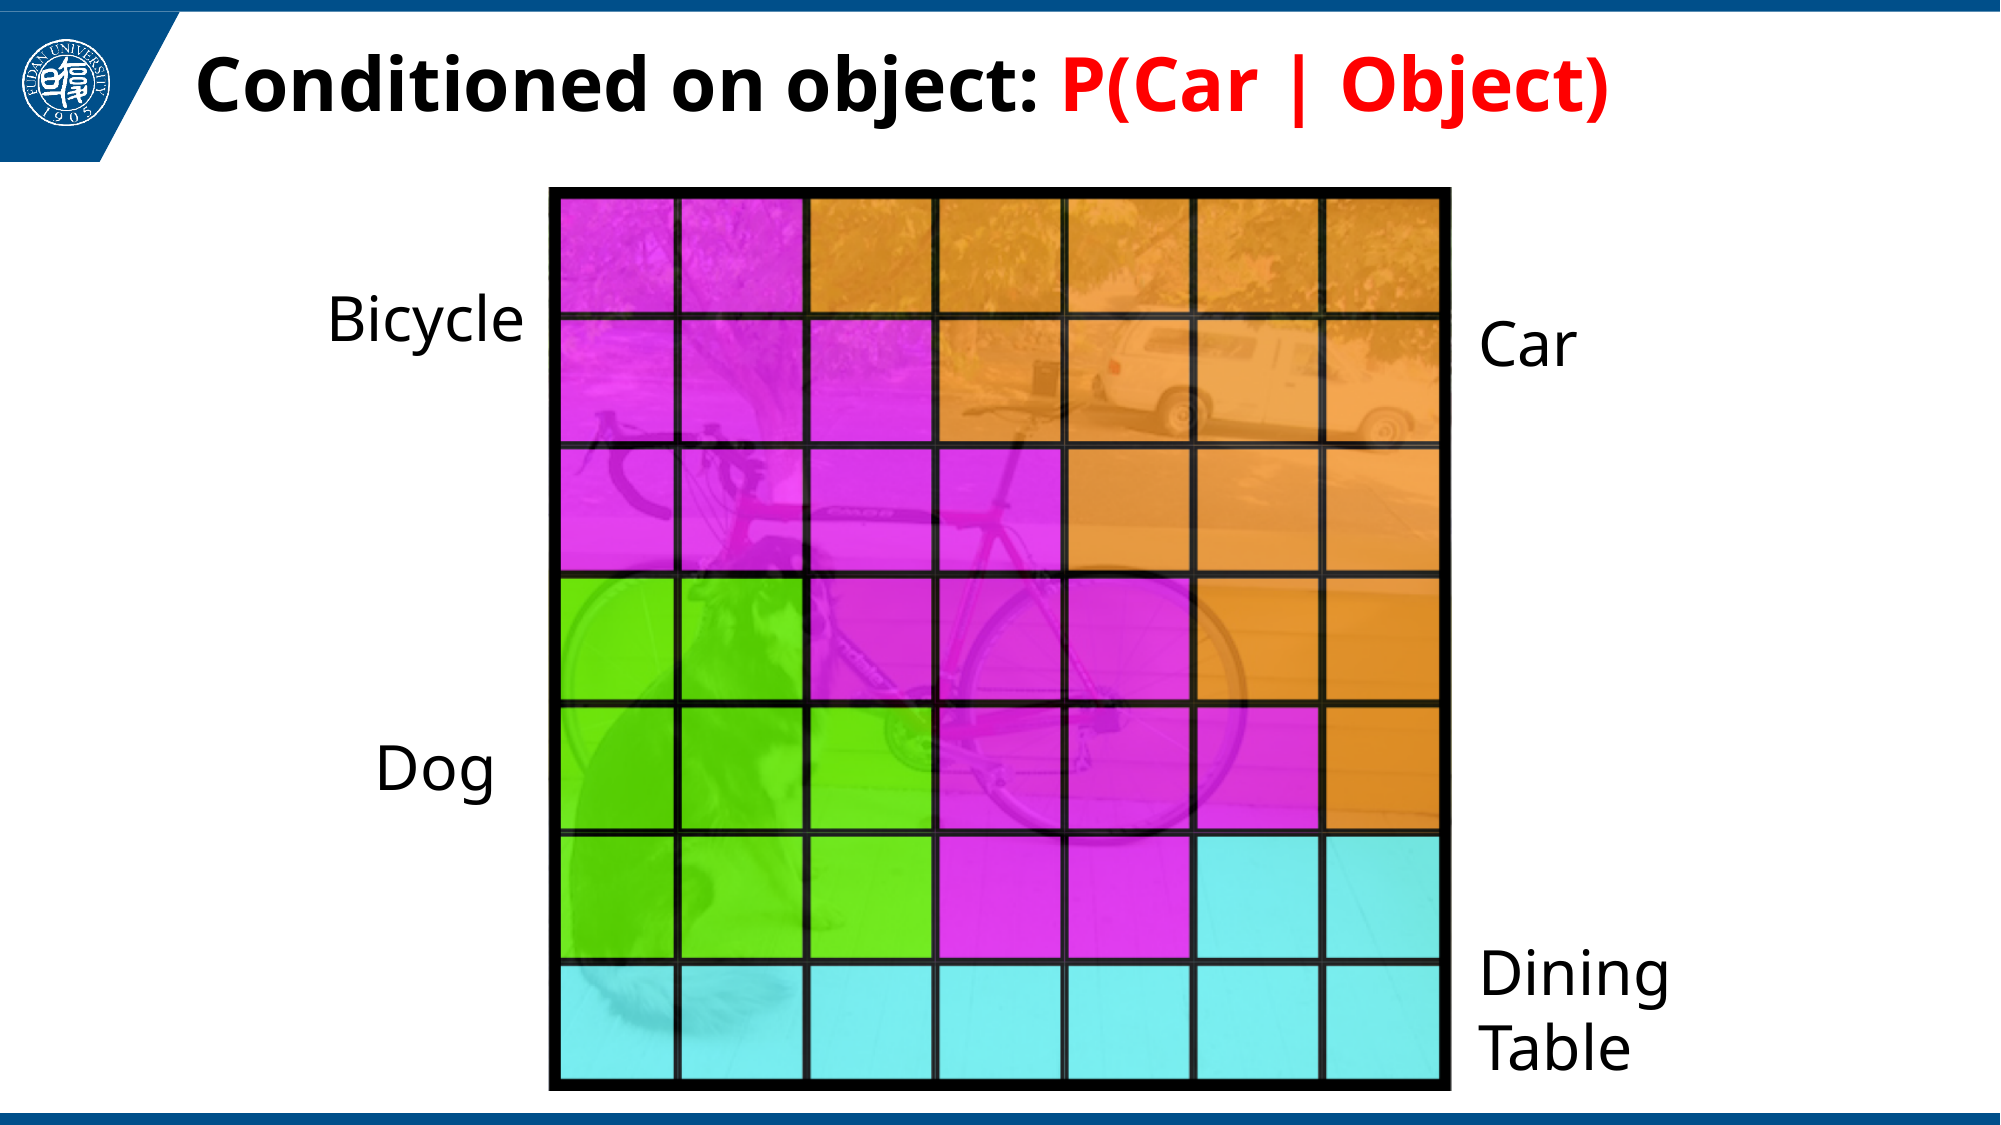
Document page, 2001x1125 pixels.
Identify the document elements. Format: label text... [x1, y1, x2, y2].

text_box Dog [359, 712, 537, 839]
text_box Car [1463, 289, 1738, 415]
text_box Bicycle [311, 264, 548, 390]
picture [22, 39, 110, 126]
picture [548, 187, 1452, 1091]
text_box Dining Table [1463, 917, 1738, 1043]
title Conditioned on object: P(Car | Object) [179, 11, 1863, 162]
